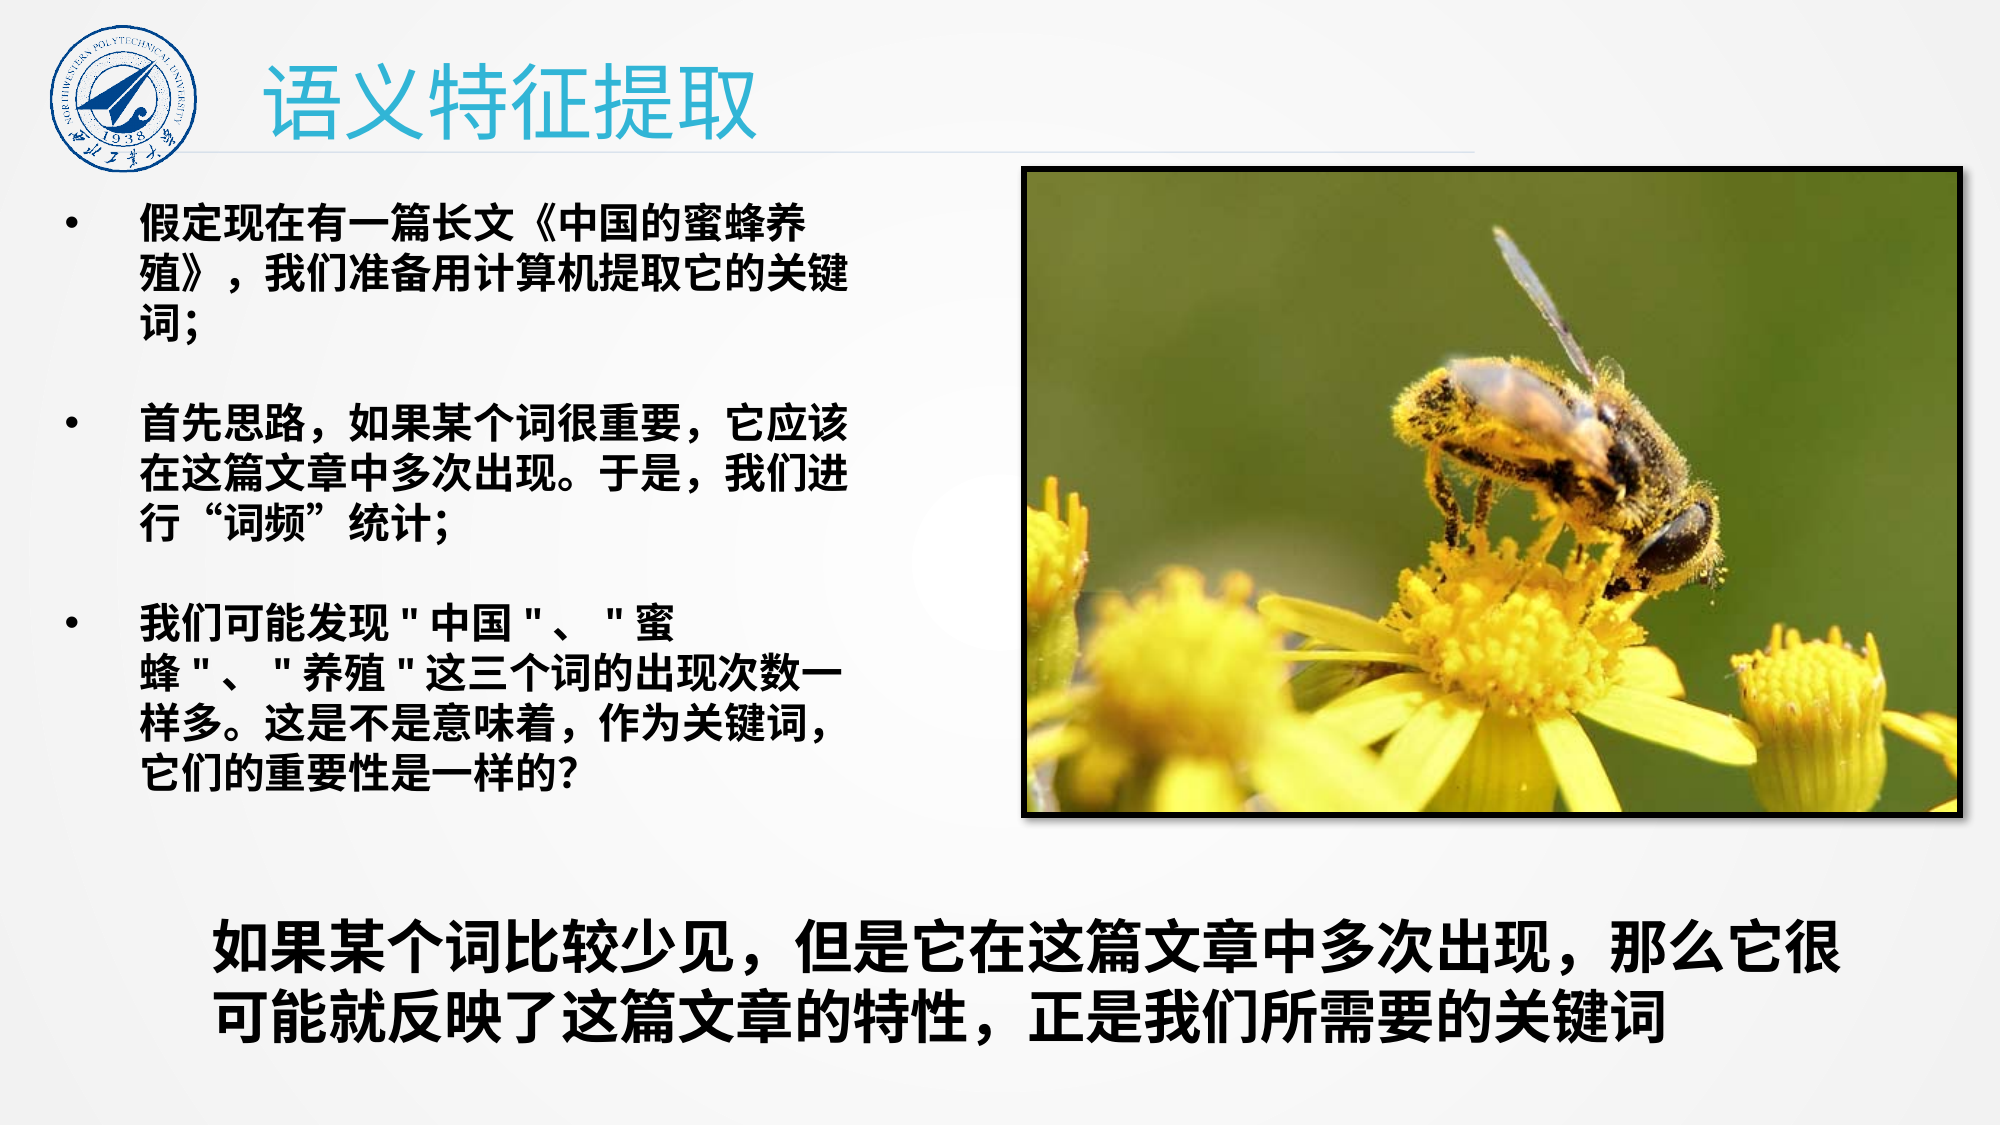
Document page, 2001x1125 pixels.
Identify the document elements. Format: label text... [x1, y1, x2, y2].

text_box 假定现在有一篇长文《中国的蜜蜂养殖》，我们准备用计算机提取它的关键词； 首先思路，如果某个词很重要，它应该在这篇文章中多次出现。于是，我们进行“词频”统计； 我们可能发现"中国"、"蜜蜂"、"养殖"这三个词的出现次数一样多。这是不是意味着，作为关键词，它们的重要性是一样的？ [49, 189, 868, 805]
text_box 如果某个词比较少见，但是它在这篇文章中多次出现，那么它很可能就反映了这篇文章的特性，正是我们所需要的关键词 [196, 902, 1875, 1058]
picture [49, 25, 197, 173]
text_box 语义特征提取 [245, 42, 1520, 158]
picture [1026, 172, 1958, 812]
